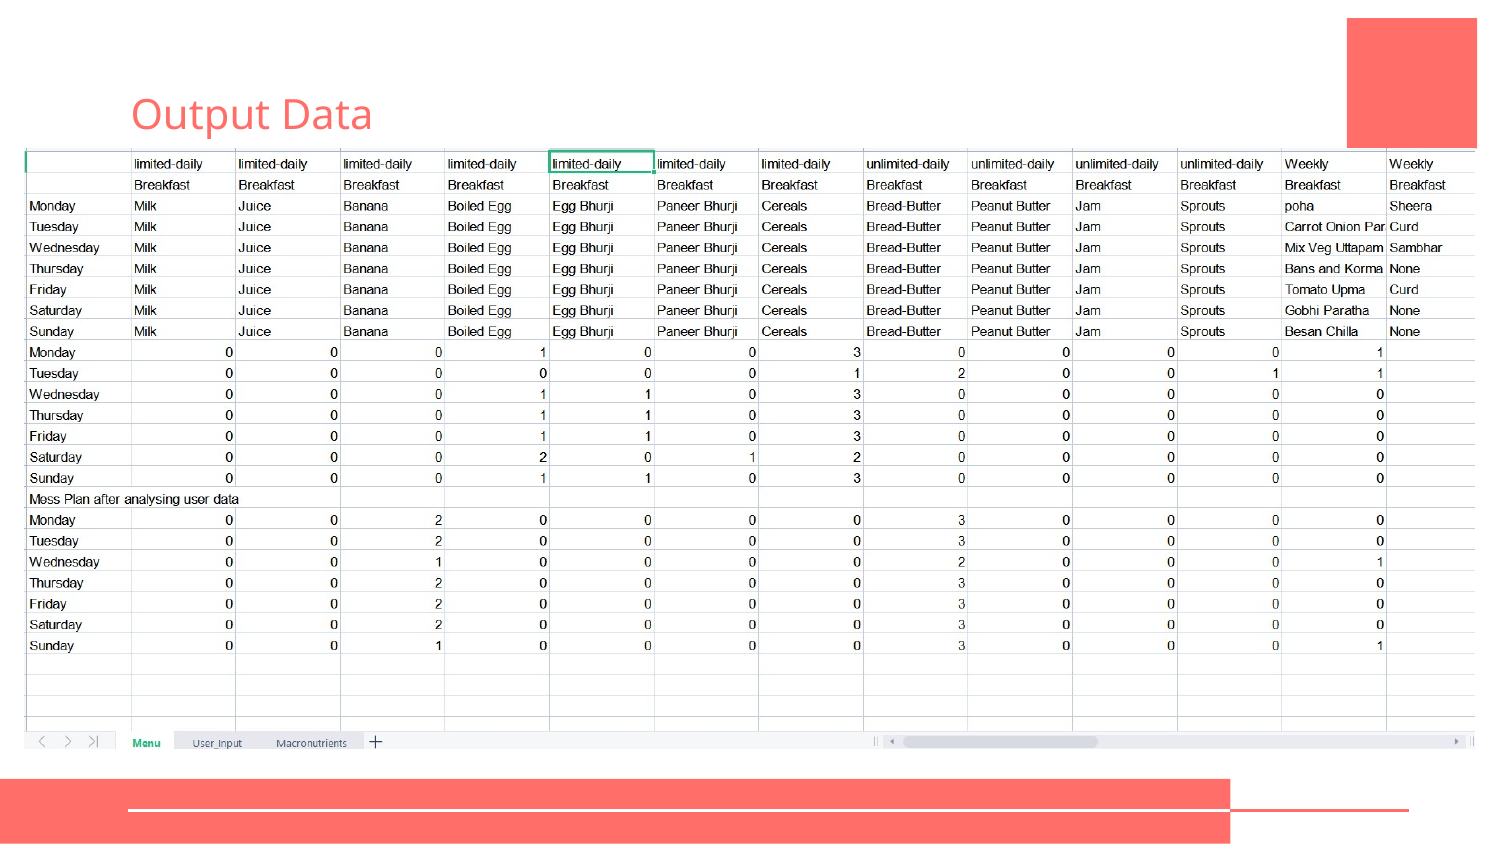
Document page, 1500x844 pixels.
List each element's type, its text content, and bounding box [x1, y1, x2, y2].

picture [24, 148, 1476, 749]
title Output Data [115, 72, 1346, 146]
text_box [1346, 18, 1478, 149]
